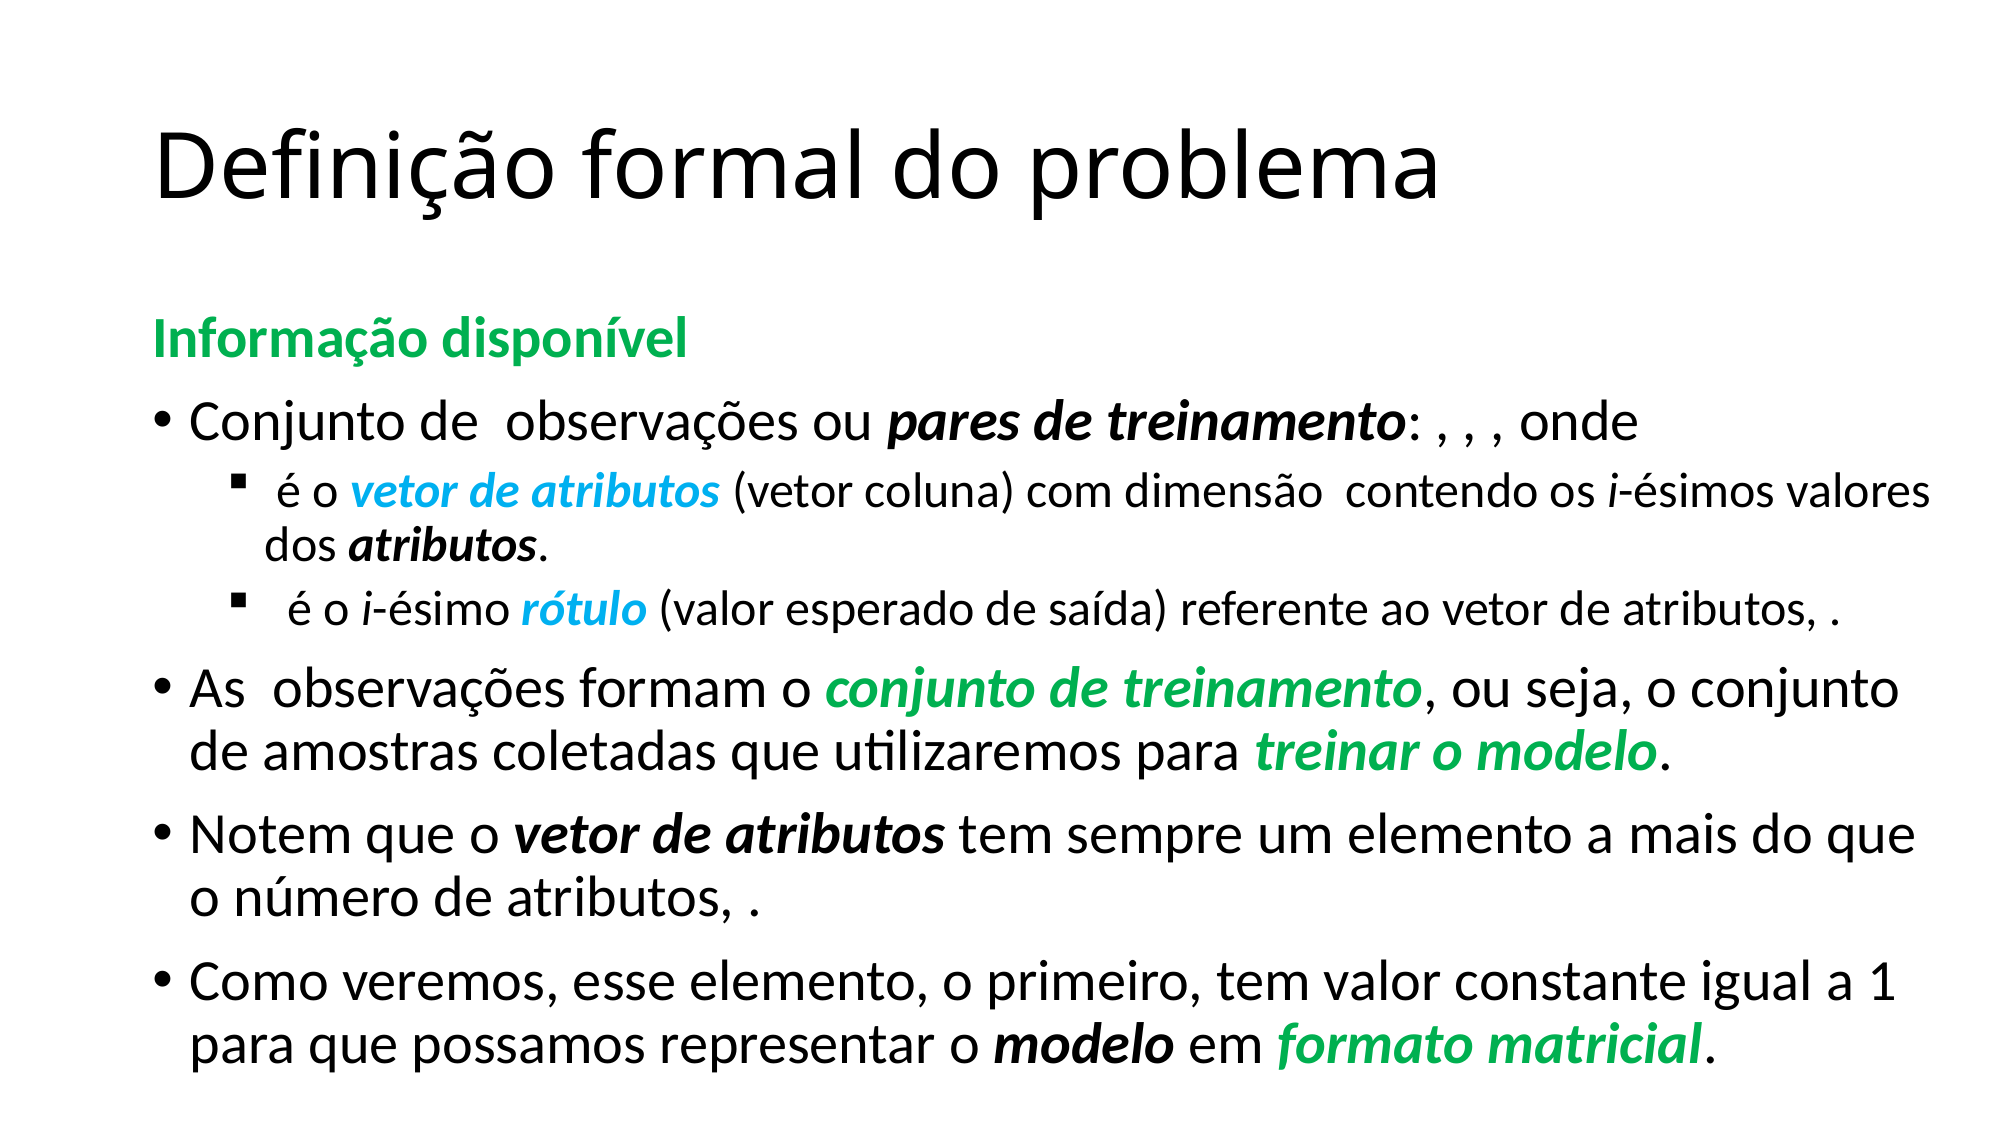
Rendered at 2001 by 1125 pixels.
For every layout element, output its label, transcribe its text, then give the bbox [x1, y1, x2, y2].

title Definição formal do problema [137, 59, 1863, 278]
